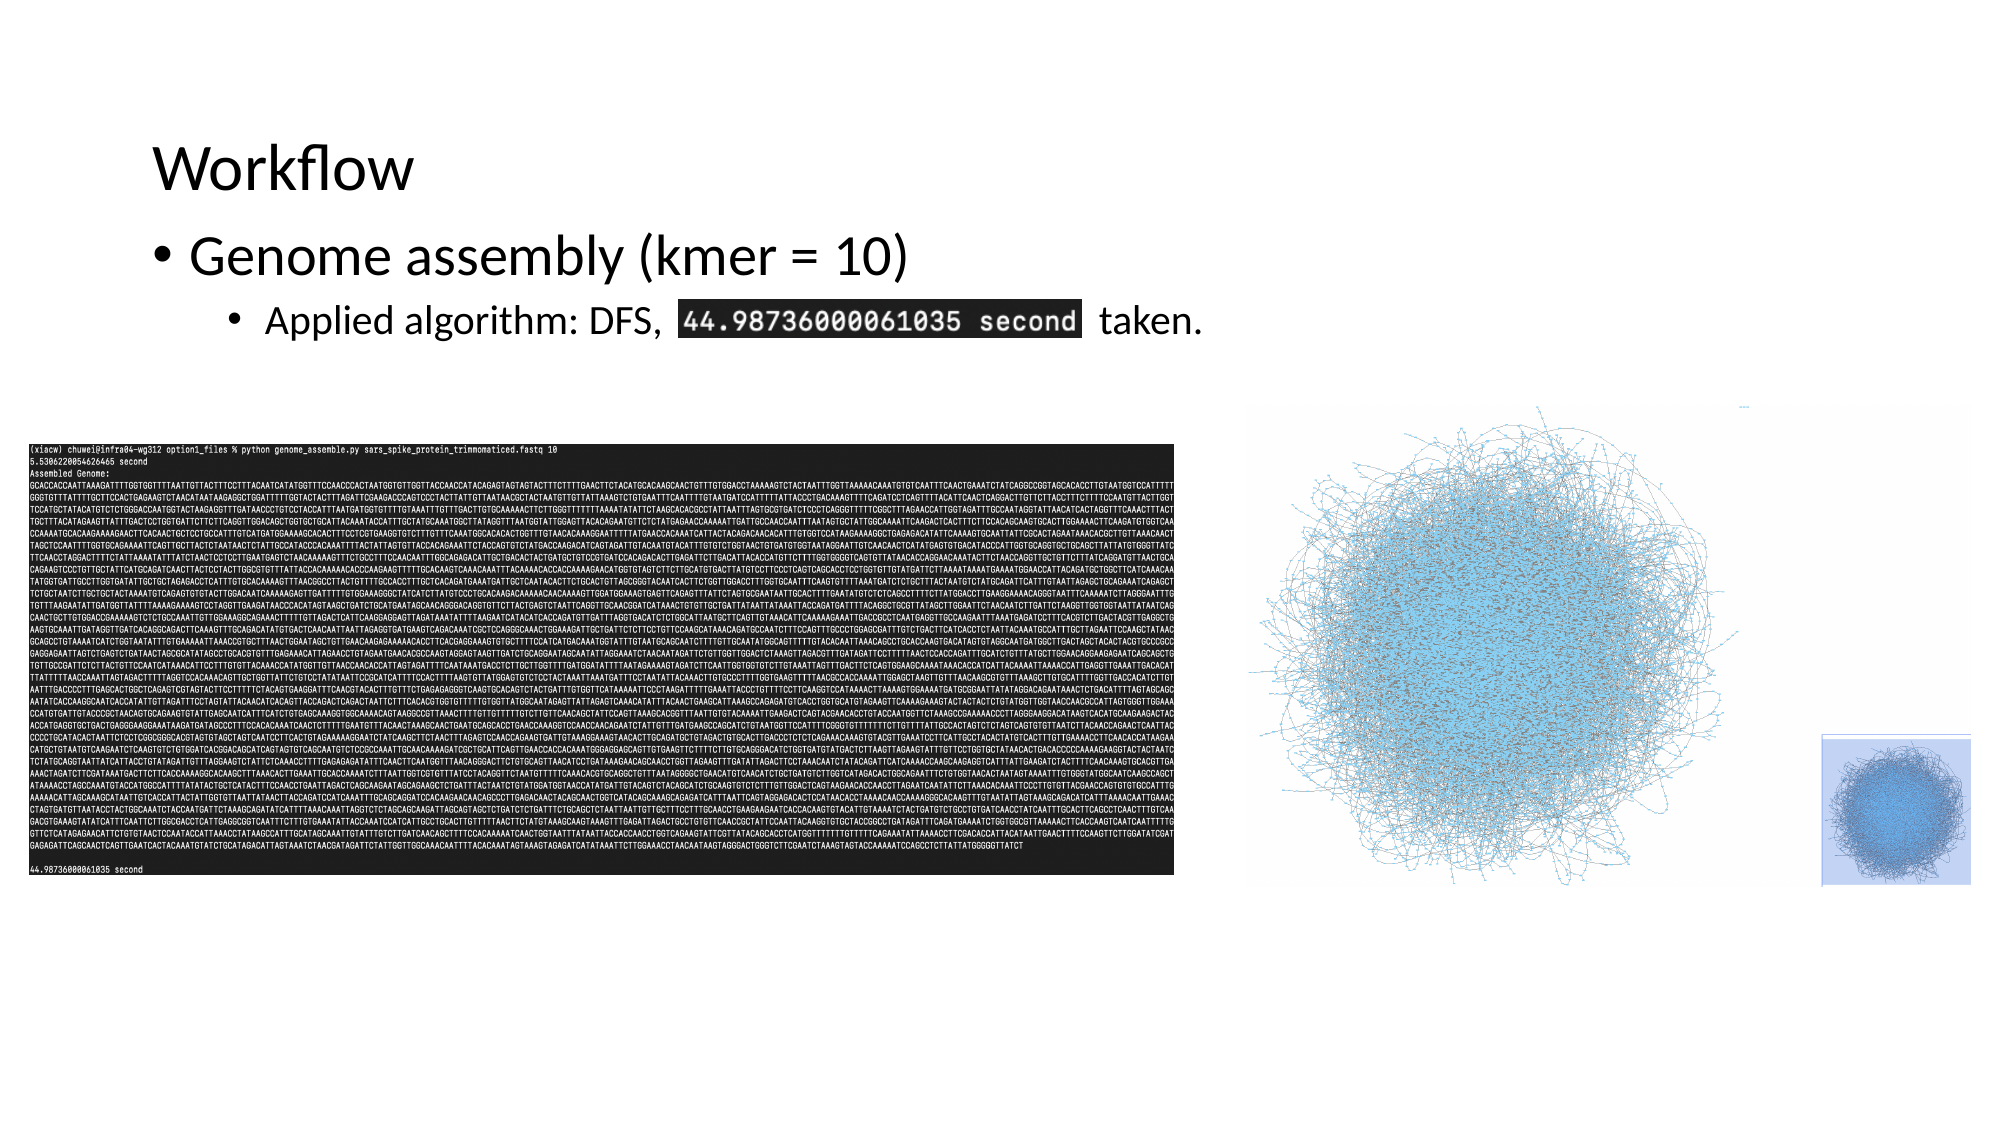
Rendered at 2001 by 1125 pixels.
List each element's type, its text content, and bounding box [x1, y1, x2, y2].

list Genome assembly (kmer = 10) Applied algorithm: DFS, taken. [137, 217, 2000, 983]
picture [1244, 404, 1971, 887]
title Workflow [137, 59, 1863, 217]
picture [678, 299, 1082, 338]
picture [29, 444, 1174, 875]
